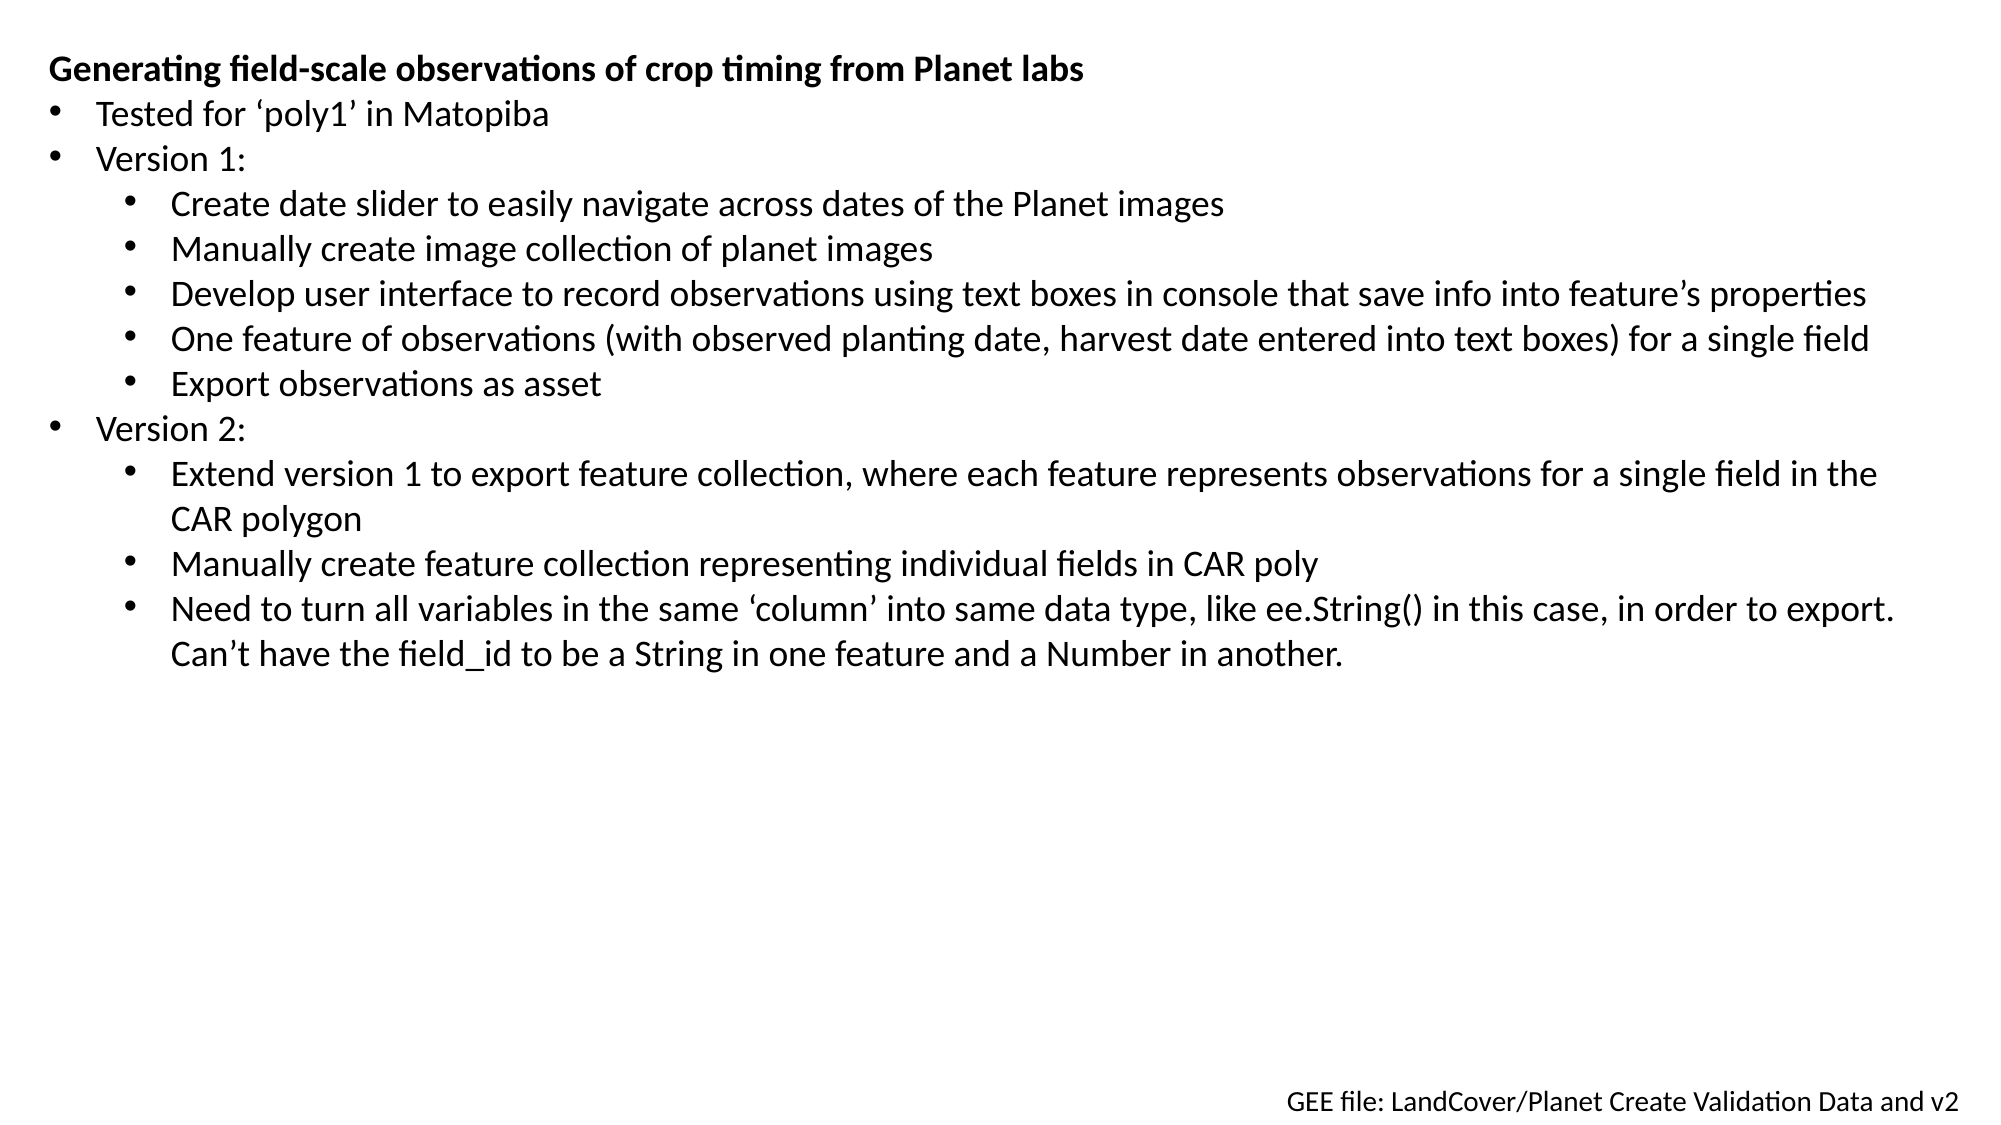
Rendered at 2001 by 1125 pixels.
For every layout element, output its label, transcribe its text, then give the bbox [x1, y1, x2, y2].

text_box GEE file: LandCover/Planet Create Validation Data and v2 [1272, 1074, 2000, 1125]
text_box Generating field-scale observations of crop timing from Planet labs Tested for ‘poly1’ in Matopiba Version 1: Create date slider to easily navigate across dates of the Planet images Manually create image collection of planet images Develop user interface to record observations using text boxes in console that save info into feature’s properties One feature of observations (with observed planting date, harvest date entered into text boxes) for a single field Export observations as asset Version 2: Extend version 1 to export feature collection, where each feature represents observations for a single field in the CAR polygon Manually create feature collection representing individual fields in CAR poly Need to turn all variables in the same ‘column’ into same data type, like ee.String() in this case, in order to export. Can’t have the field_id to be a String in one feature and a Number in another. [34, 36, 1942, 681]
